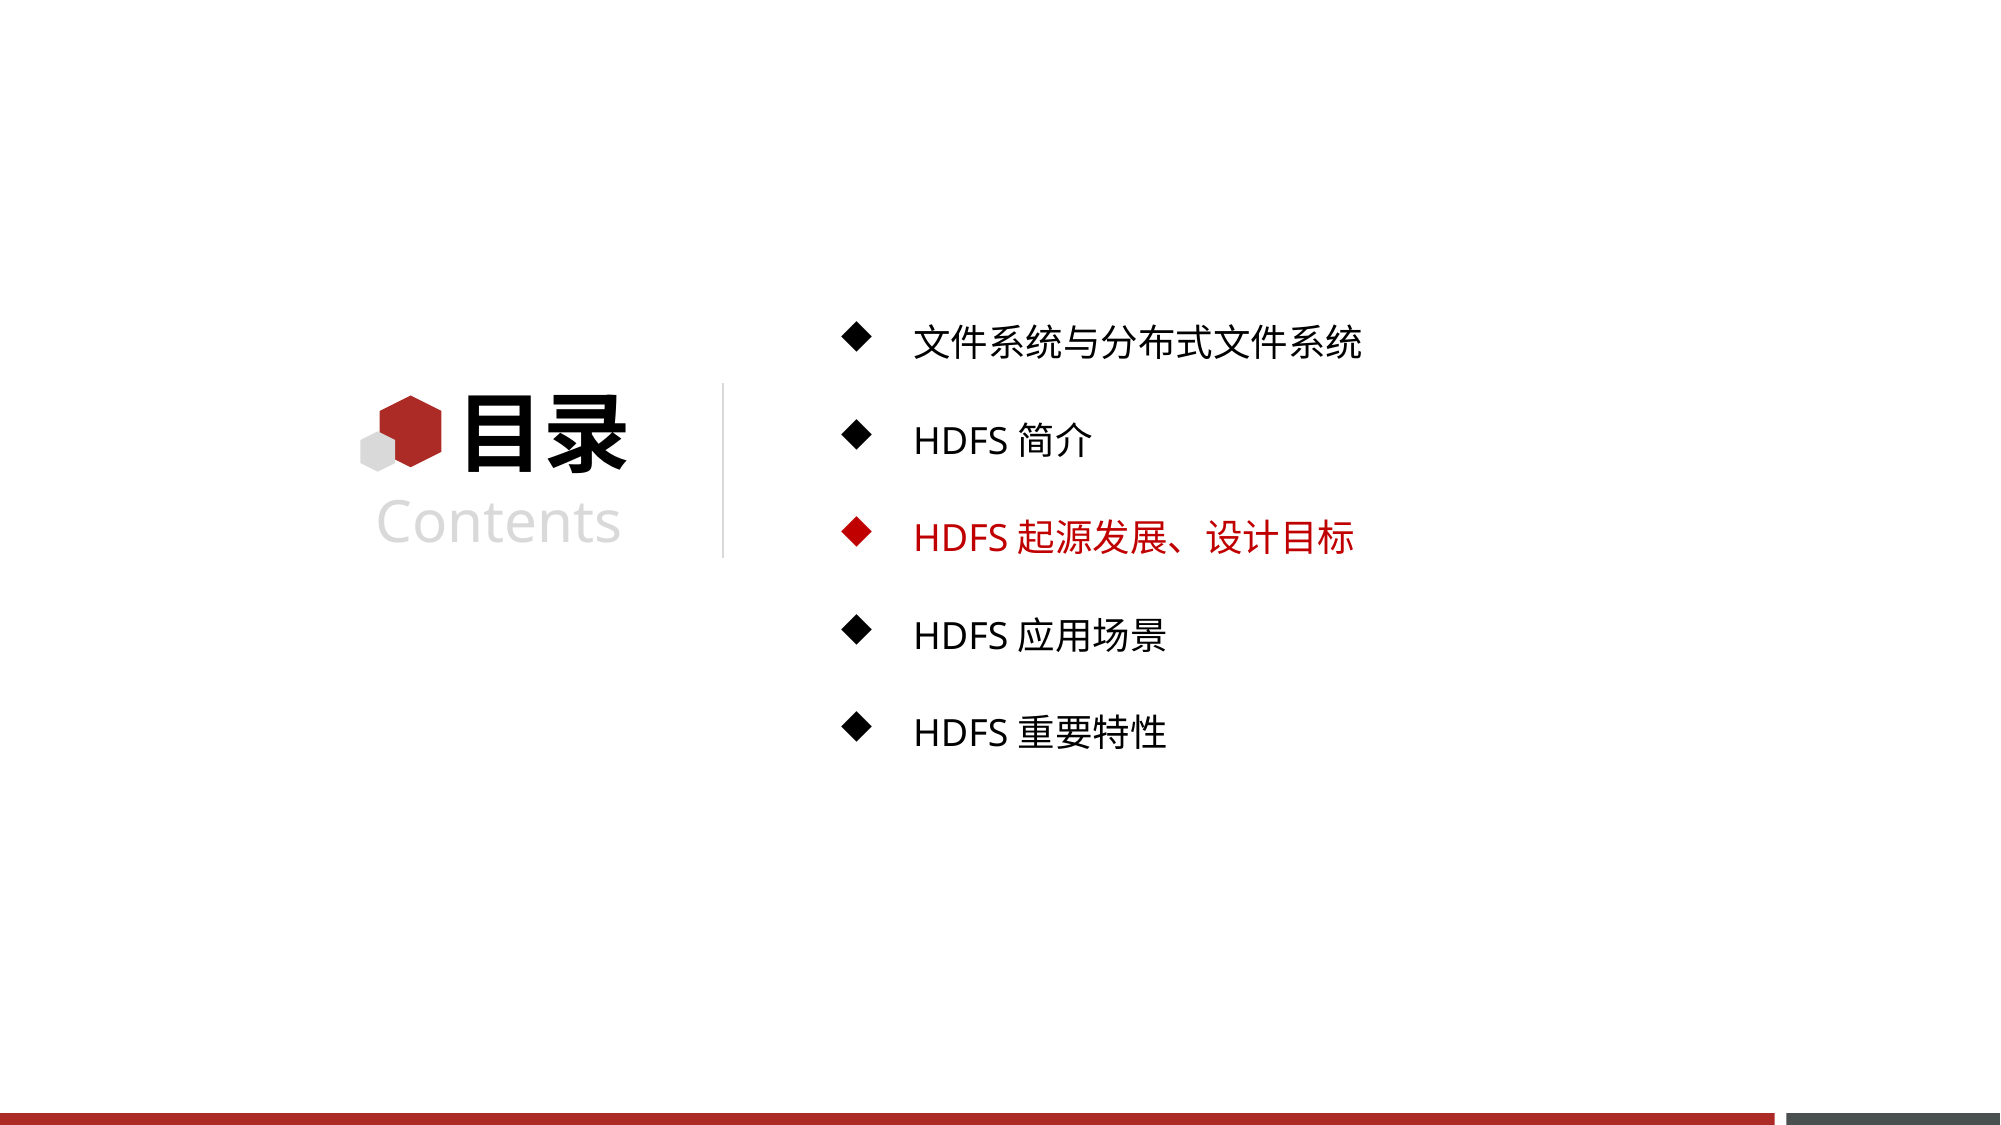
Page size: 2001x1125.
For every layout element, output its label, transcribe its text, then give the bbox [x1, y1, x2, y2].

list 文件系统与分布式文件系统 HDFS简介 HDFS起源发展、设计目标 HDFS应用场景 HDFS重要特性 [823, 165, 1804, 864]
